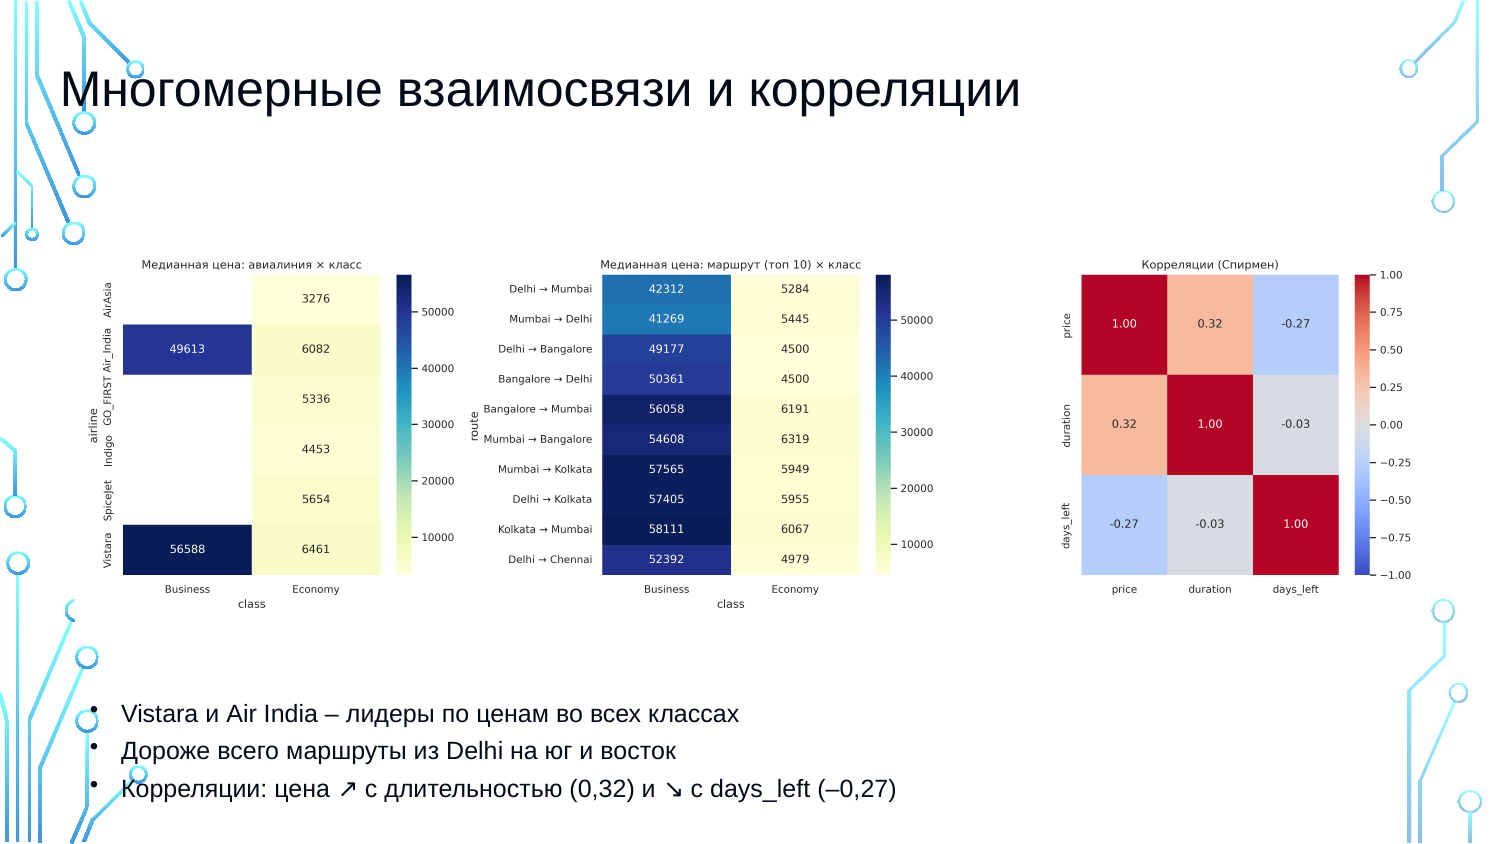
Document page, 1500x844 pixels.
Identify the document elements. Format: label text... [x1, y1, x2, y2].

picture [74, 247, 1426, 623]
text_box Многомерные взаимосвязи и корреляции [44, 45, 1455, 128]
text_box Vistara и Air India – лидеры по ценам во всех классах Дороже всего маршруты из Delhi на юг и восток Корреляции: цена ↗ с длительностью (0,32) и ↘ с days_left (–0,27) [74, 689, 1425, 840]
